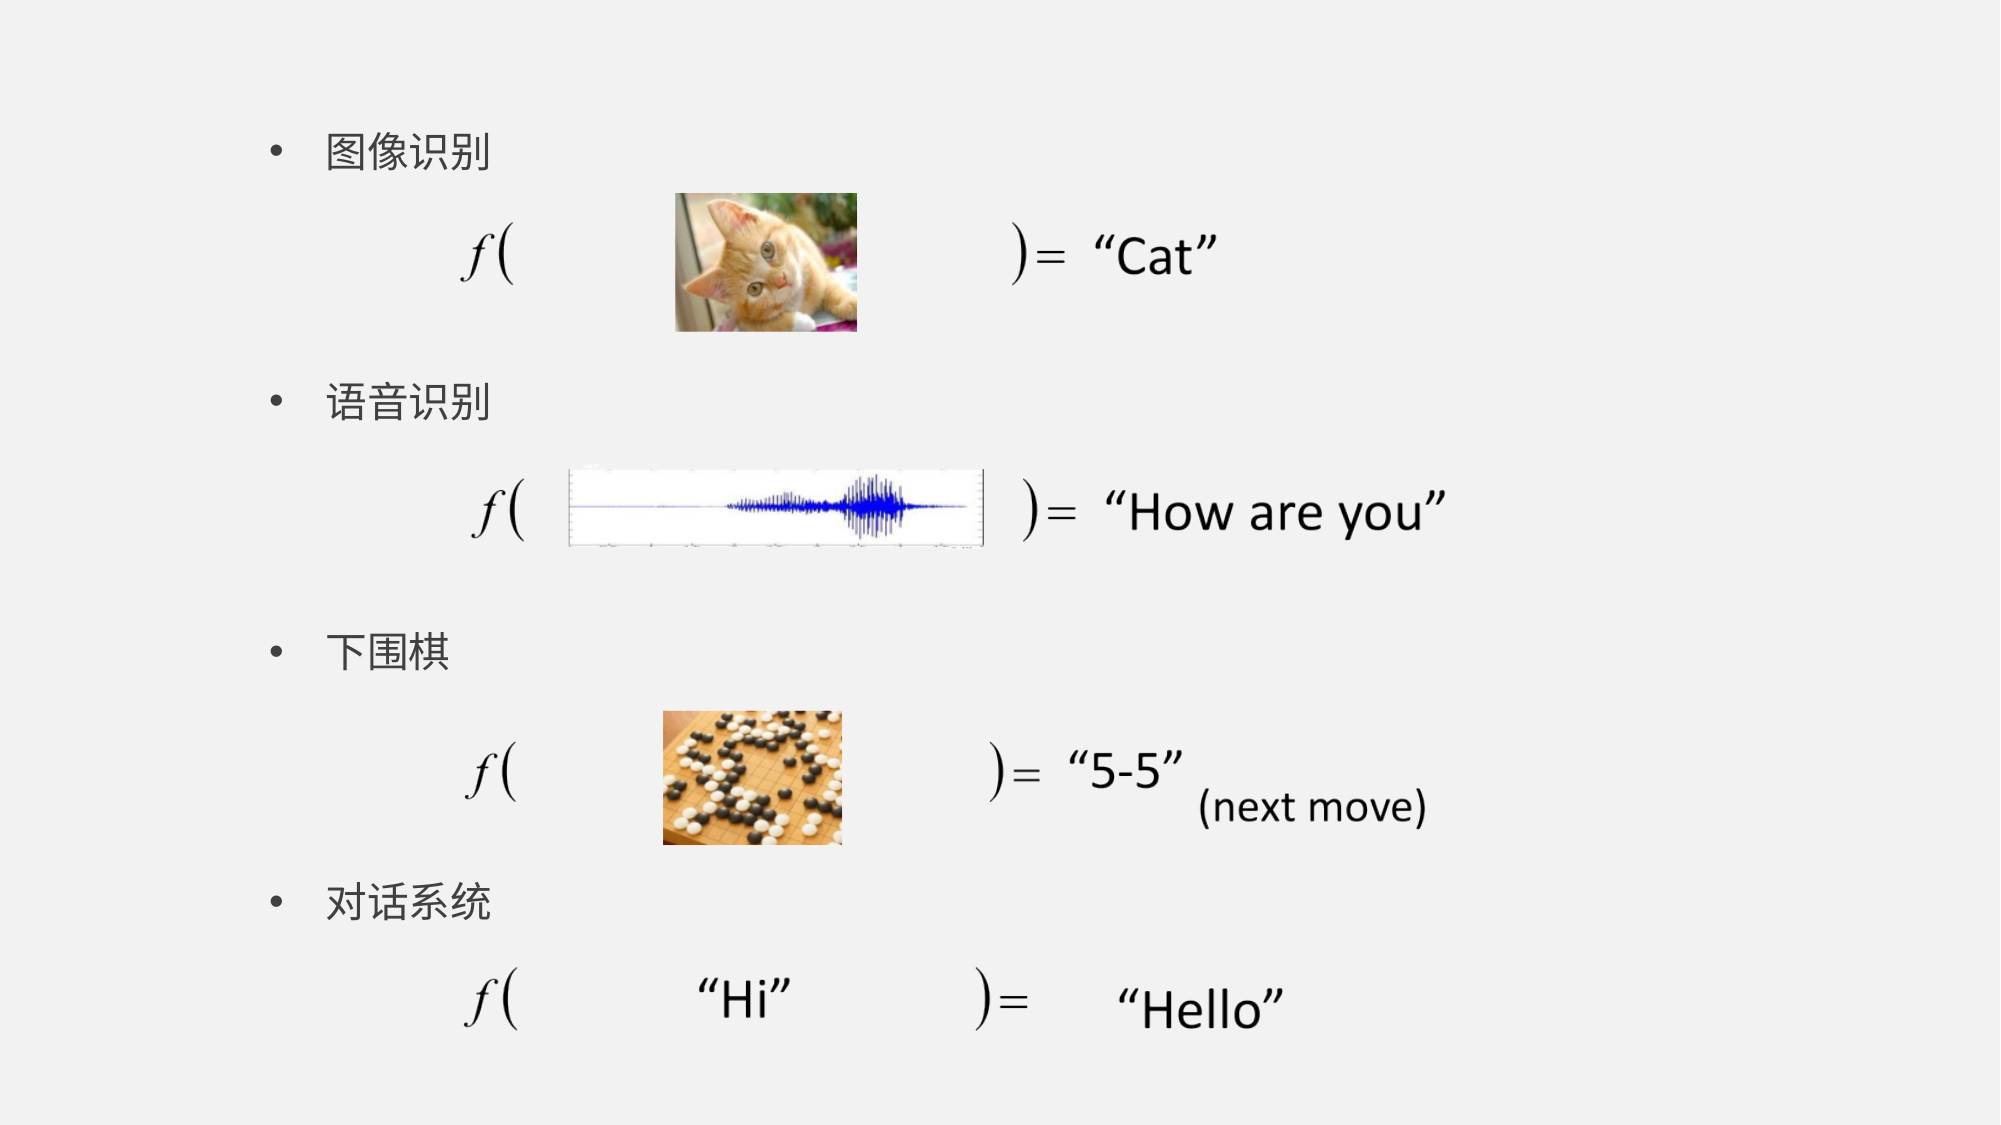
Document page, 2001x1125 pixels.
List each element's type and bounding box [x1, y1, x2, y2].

text_box [254, 118, 1476, 1044]
